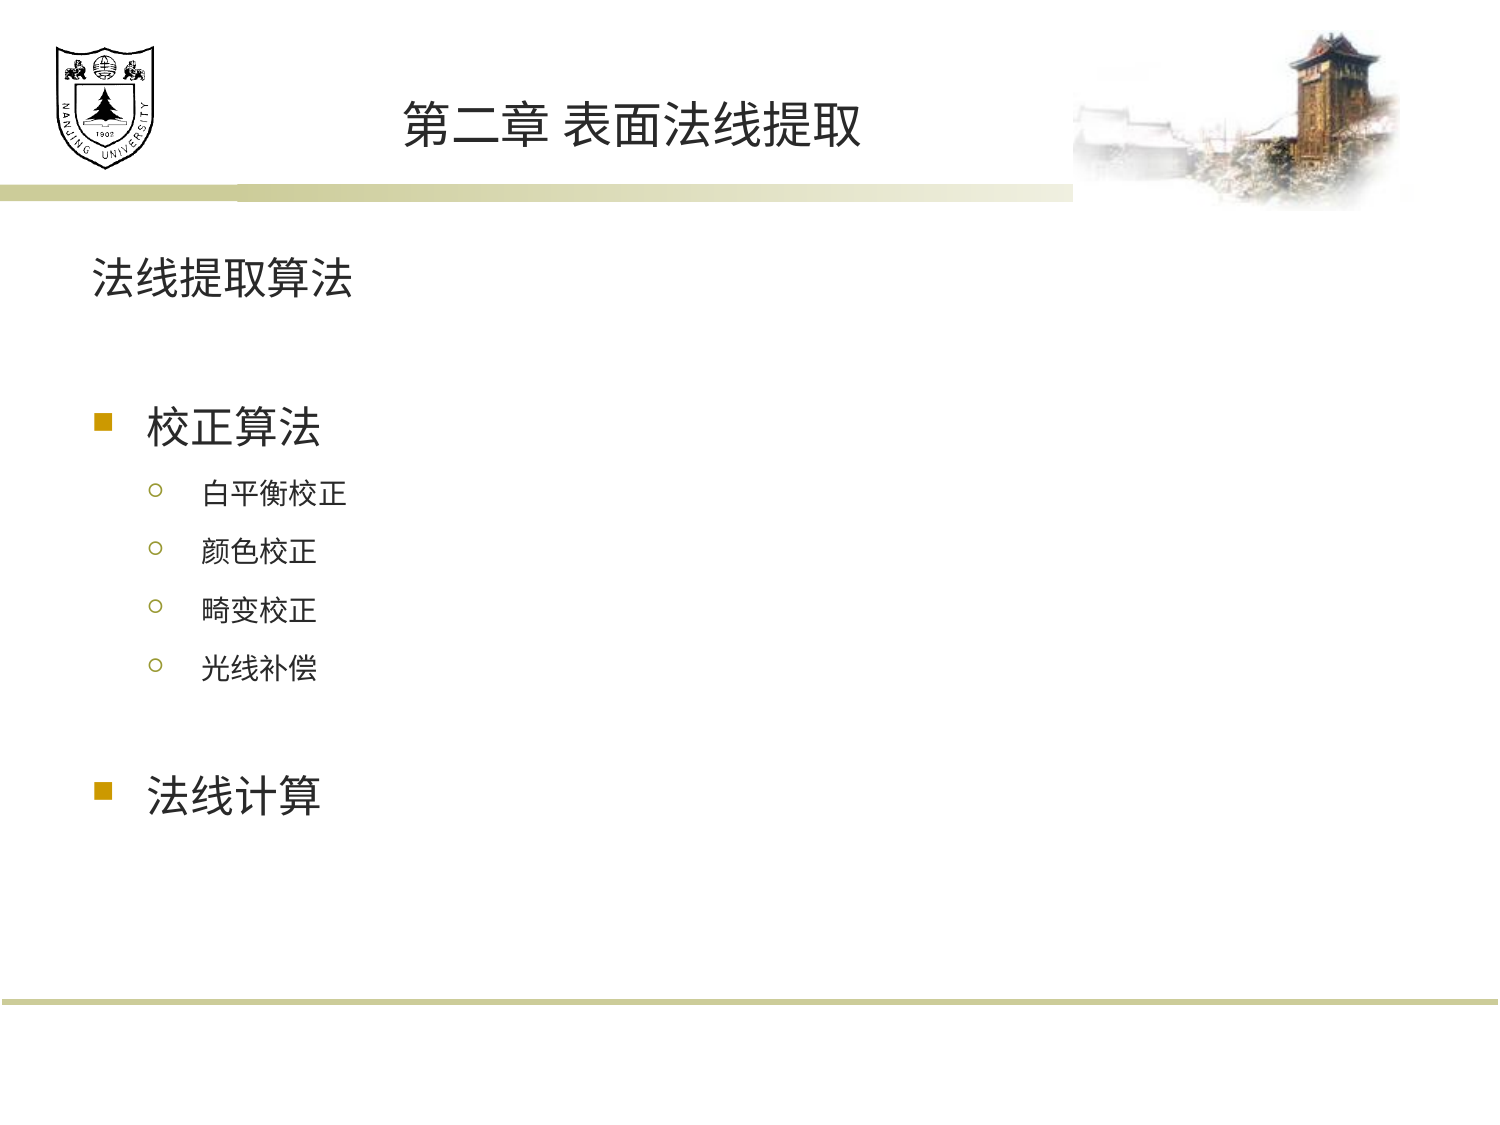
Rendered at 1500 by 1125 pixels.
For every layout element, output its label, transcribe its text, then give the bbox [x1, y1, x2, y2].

picture [2, 999, 76, 1005]
picture [50, 42, 160, 173]
title 第二章 表面法线提取 [171, 66, 1093, 161]
picture [1269, 999, 1498, 1005]
list 法线提取算法 校正算法 白平衡校正 颜色校正 畸变校正 光线补偿 法线计算 [76, 243, 1269, 1113]
picture [1073, 30, 1400, 211]
